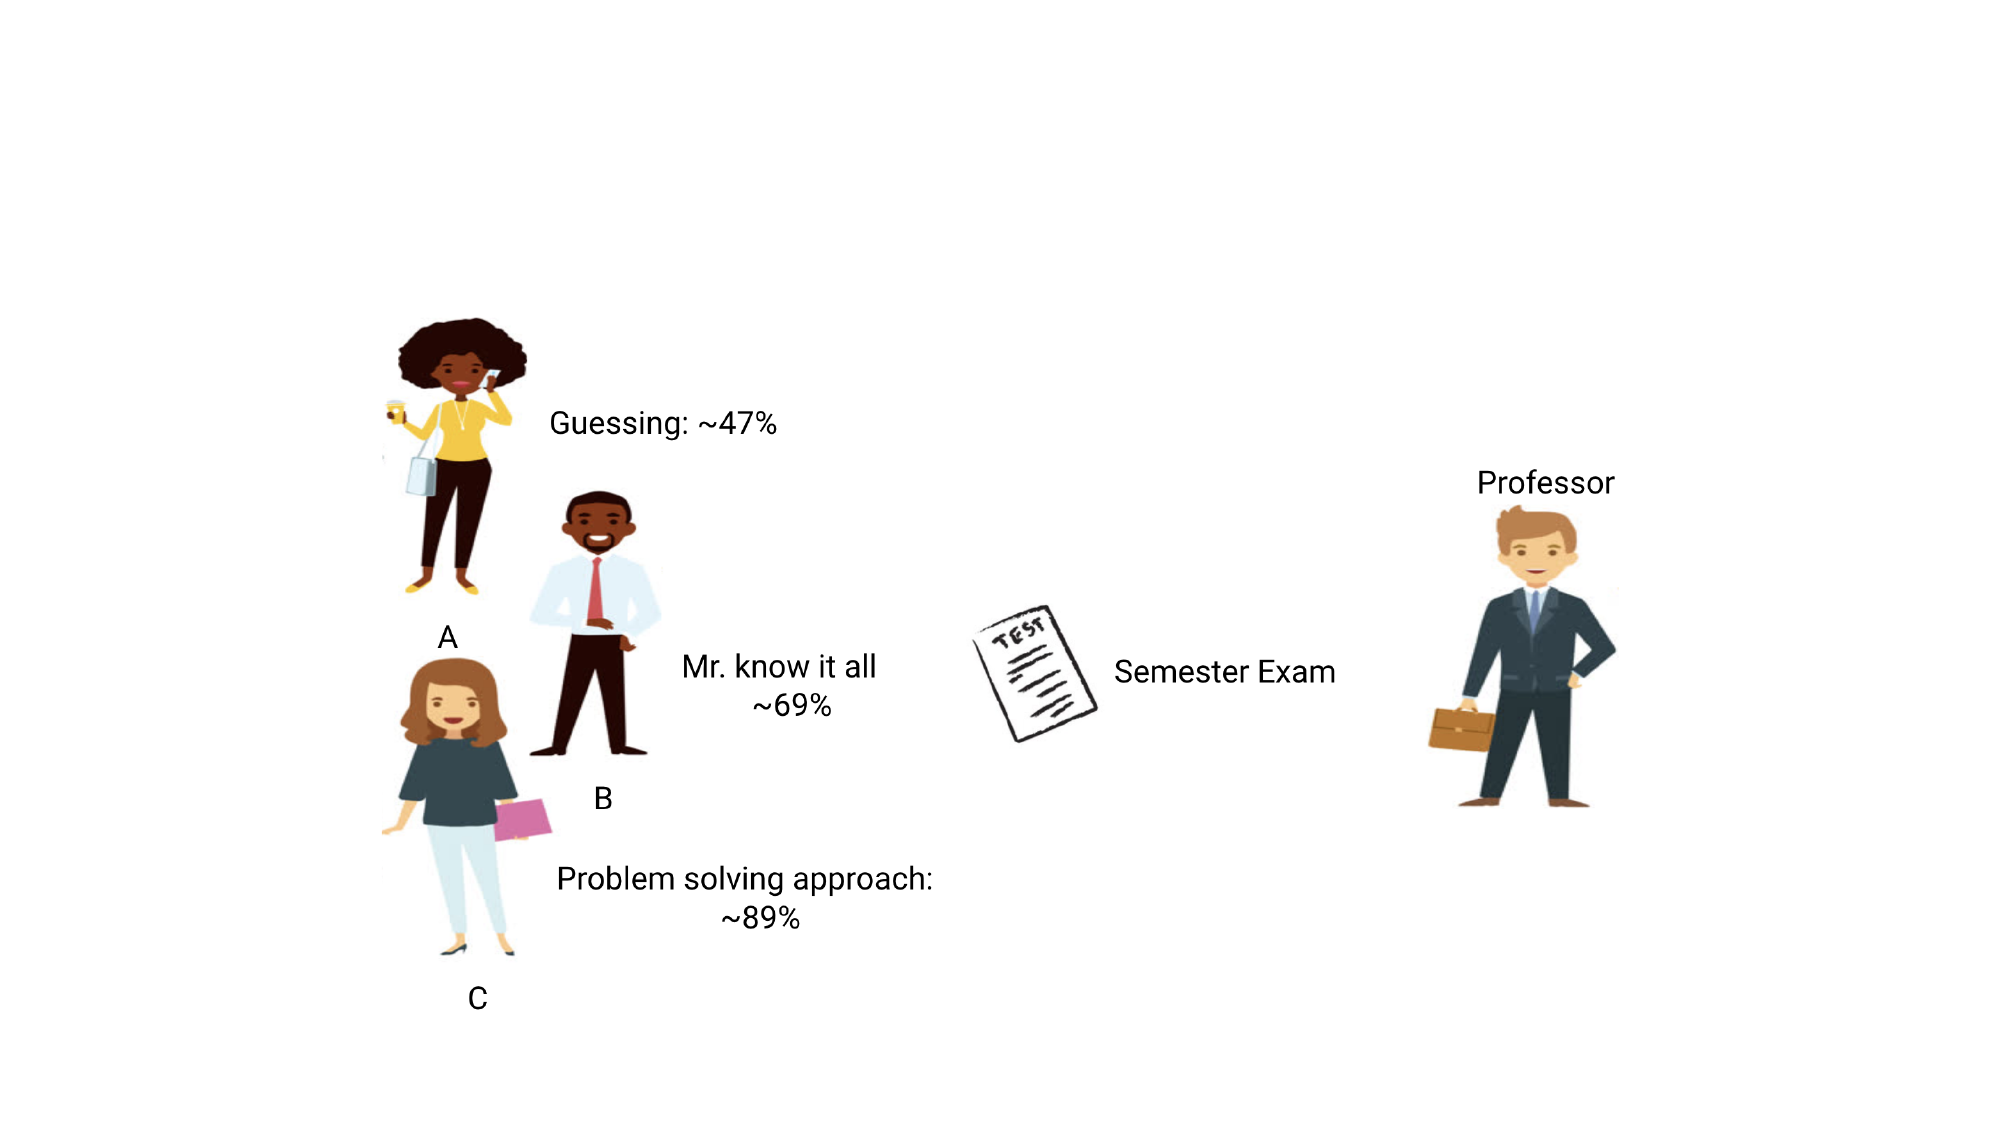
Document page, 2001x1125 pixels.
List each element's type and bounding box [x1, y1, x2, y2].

list [377, 299, 1623, 1014]
